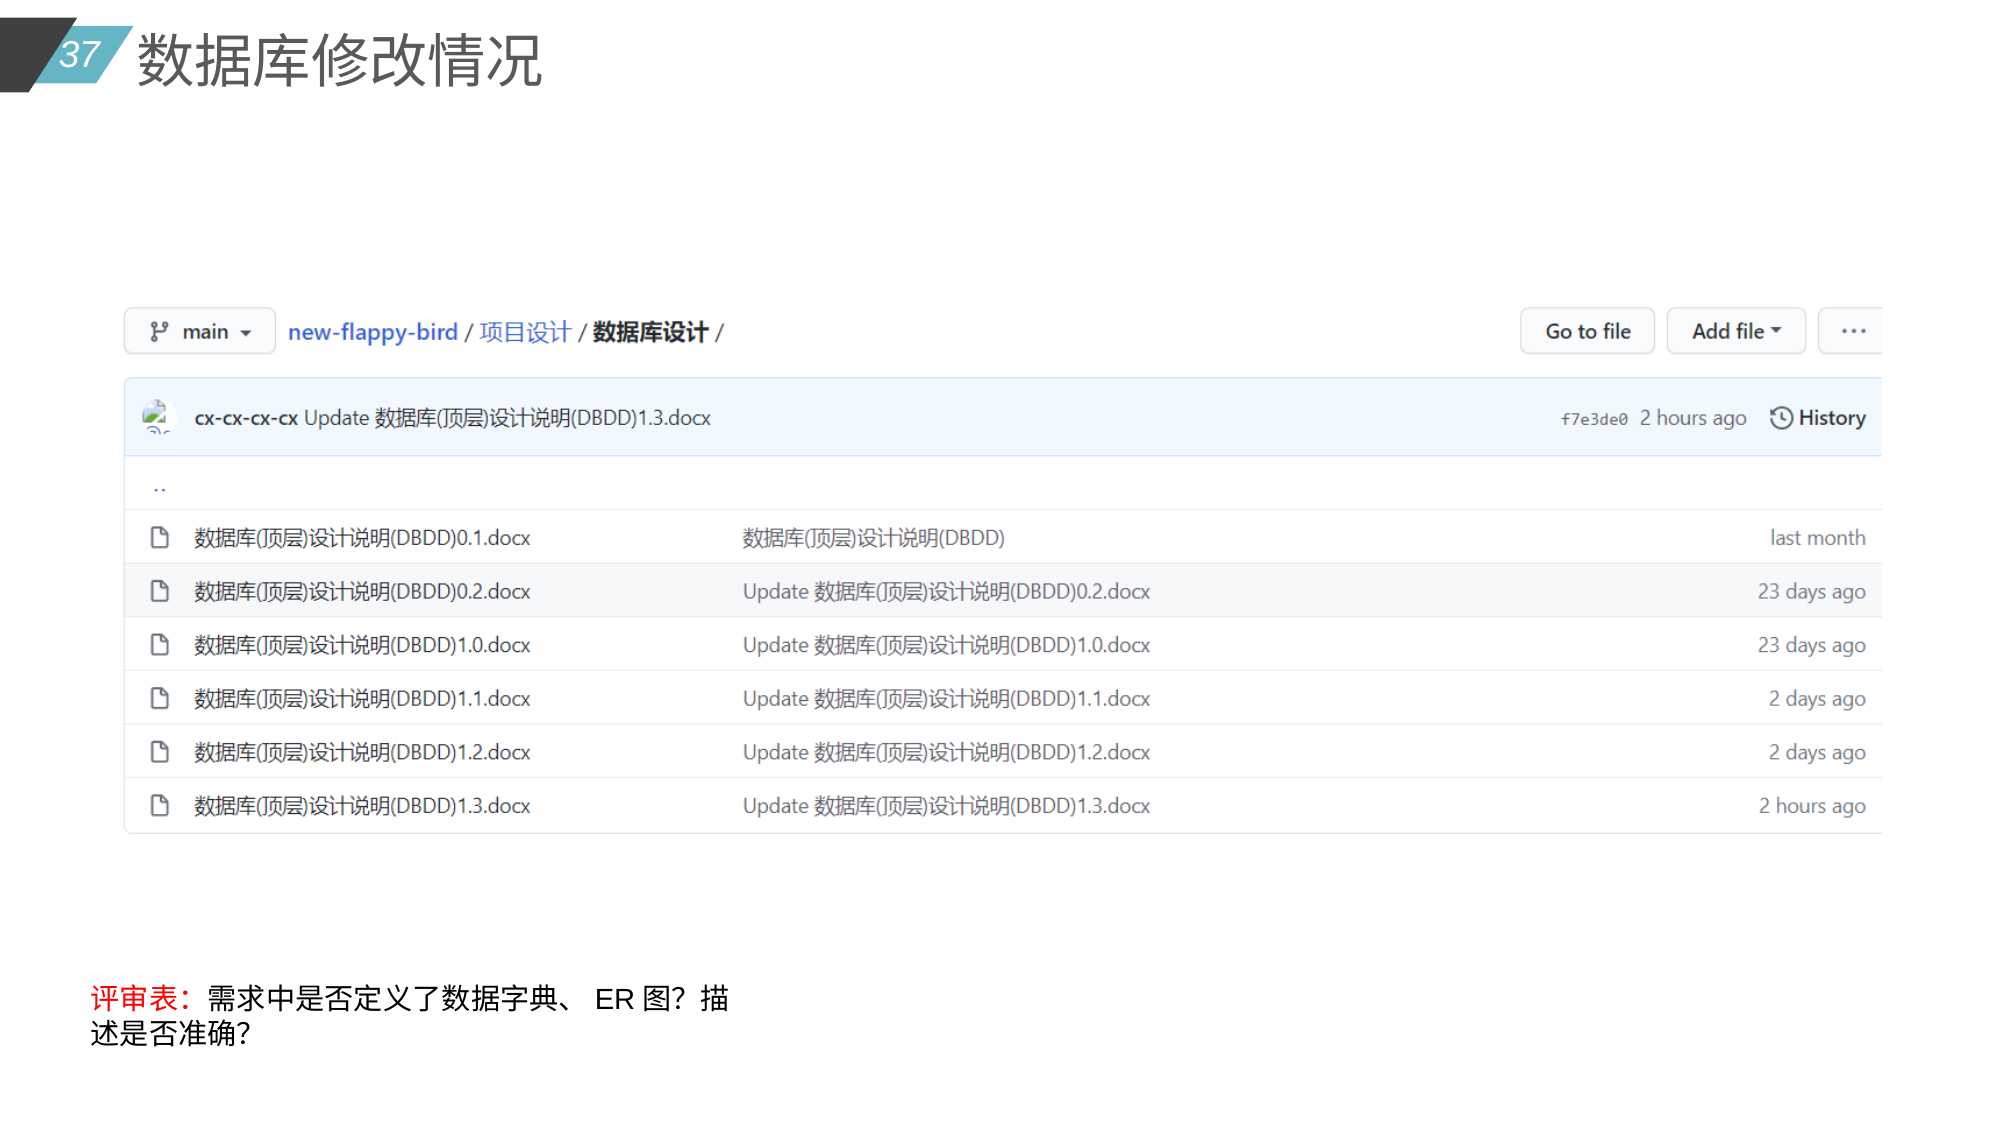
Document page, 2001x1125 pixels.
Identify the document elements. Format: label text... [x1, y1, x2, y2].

text_box 数据库修改情况 [121, 17, 559, 102]
picture [118, 291, 1882, 834]
text_box 评审表：需求中是否定义了数据字典、ER图？描述是否准确？ [75, 972, 750, 1058]
